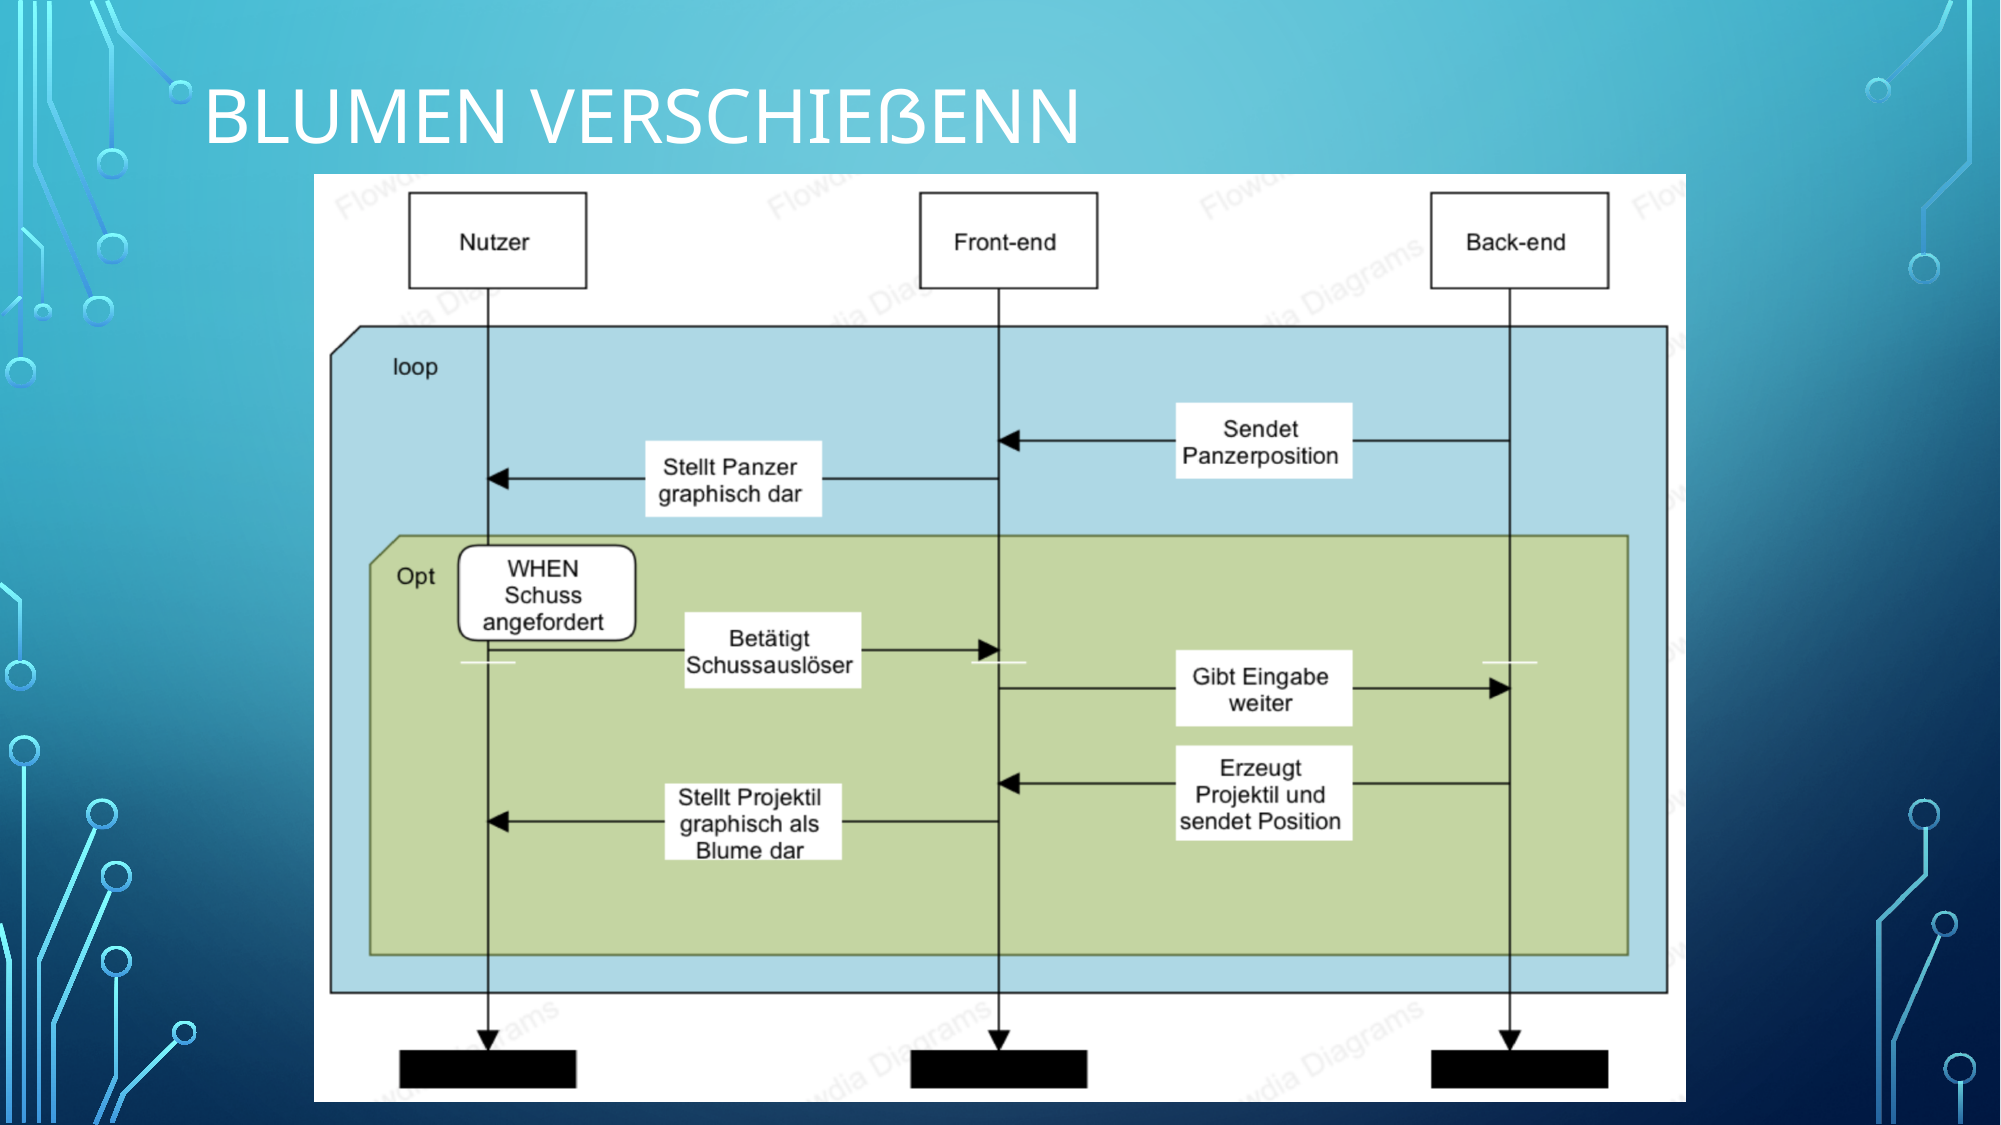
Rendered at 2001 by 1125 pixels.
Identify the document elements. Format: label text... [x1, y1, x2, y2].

title Blumen verschießenn [187, 23, 1813, 217]
picture [313, 174, 1686, 1103]
